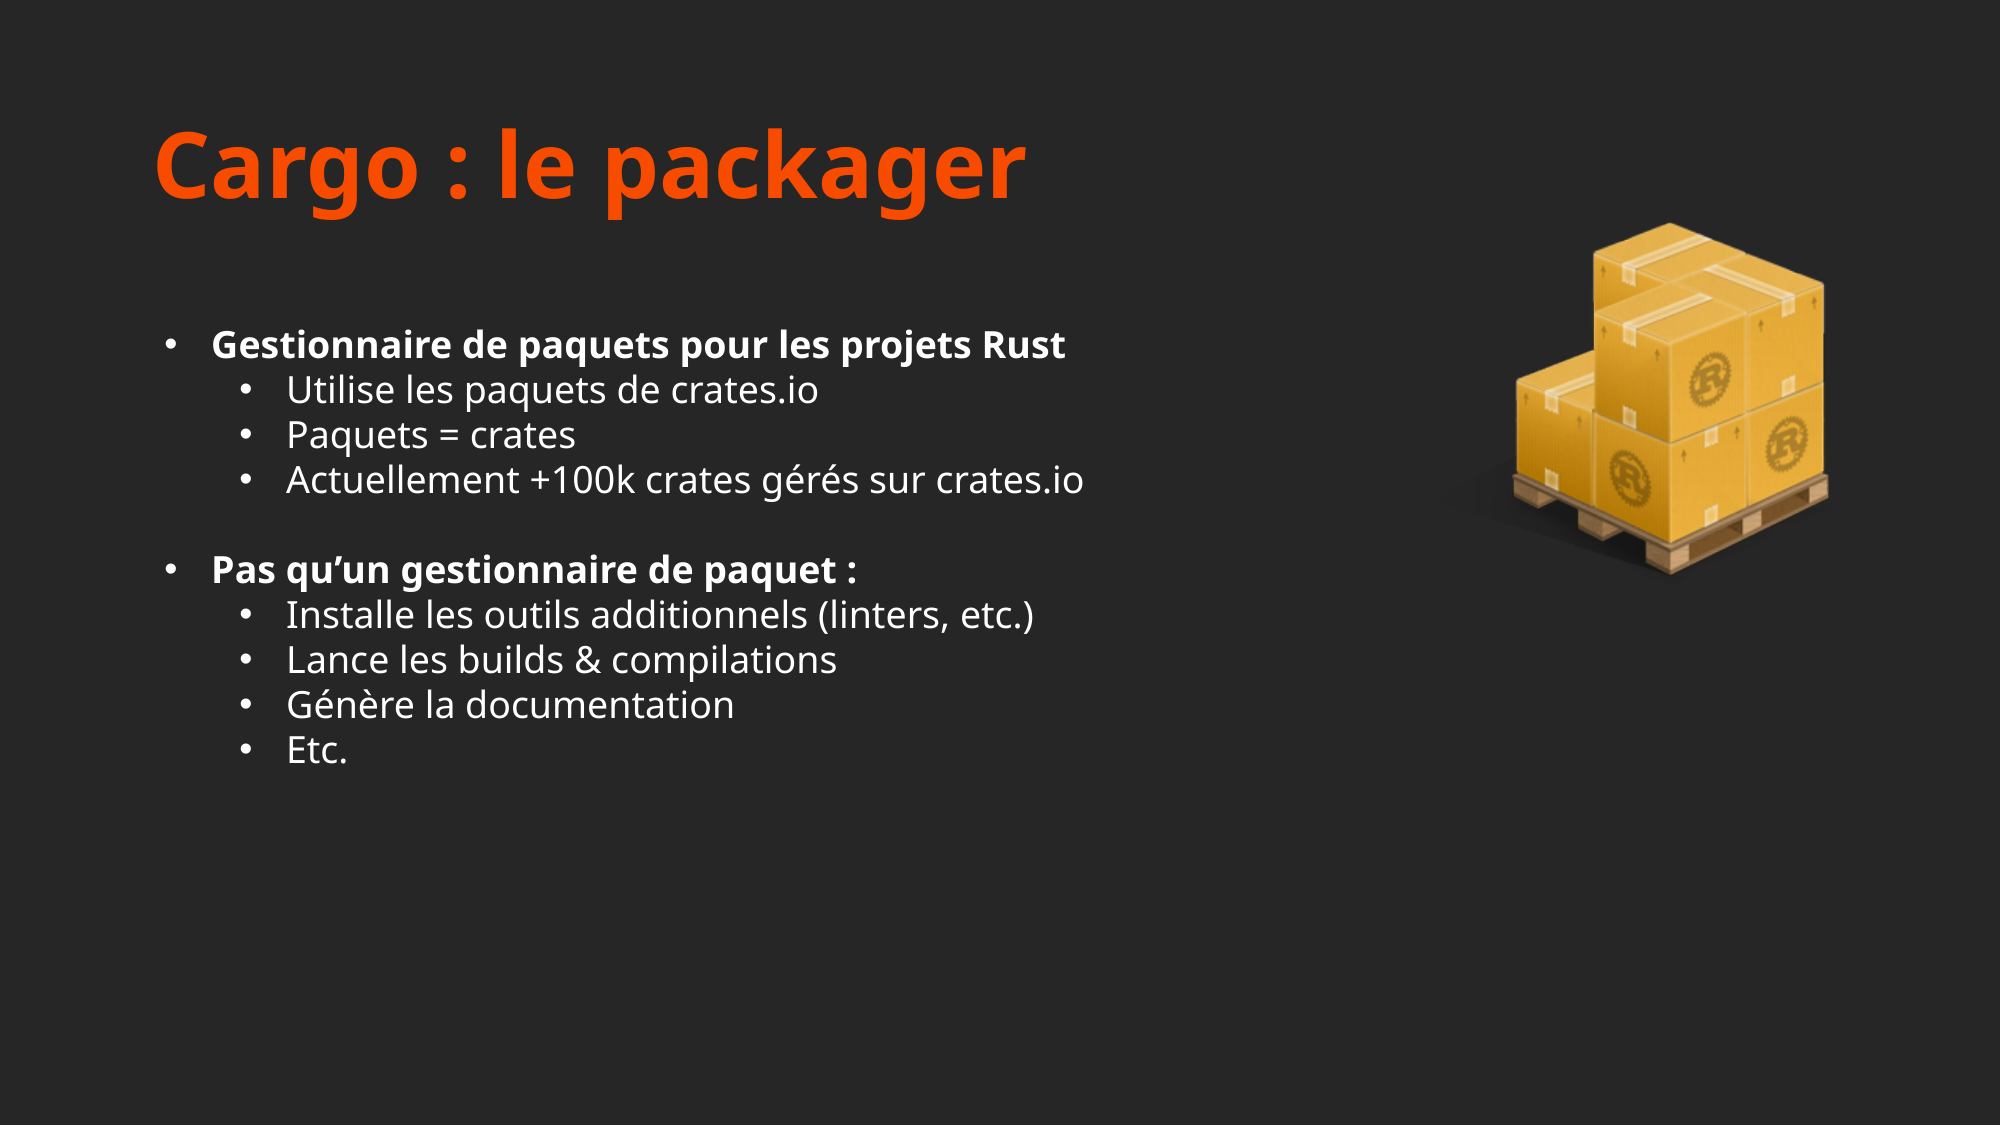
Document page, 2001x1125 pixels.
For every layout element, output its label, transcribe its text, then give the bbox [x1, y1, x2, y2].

title Cargo : le packager [137, 59, 1863, 278]
picture [1428, 181, 1907, 612]
text_box Gestionnaire de paquets pour les projets Rust Utilise les paquets de crates.io Paquets = crates Actuellement +100k crates gérés sur crates.io Pas qu’un gestionnaire de paquet : Installe les outils additionnels (linters, etc.) Lance les builds & compilations Génère la documentation Etc. [149, 268, 1919, 1049]
